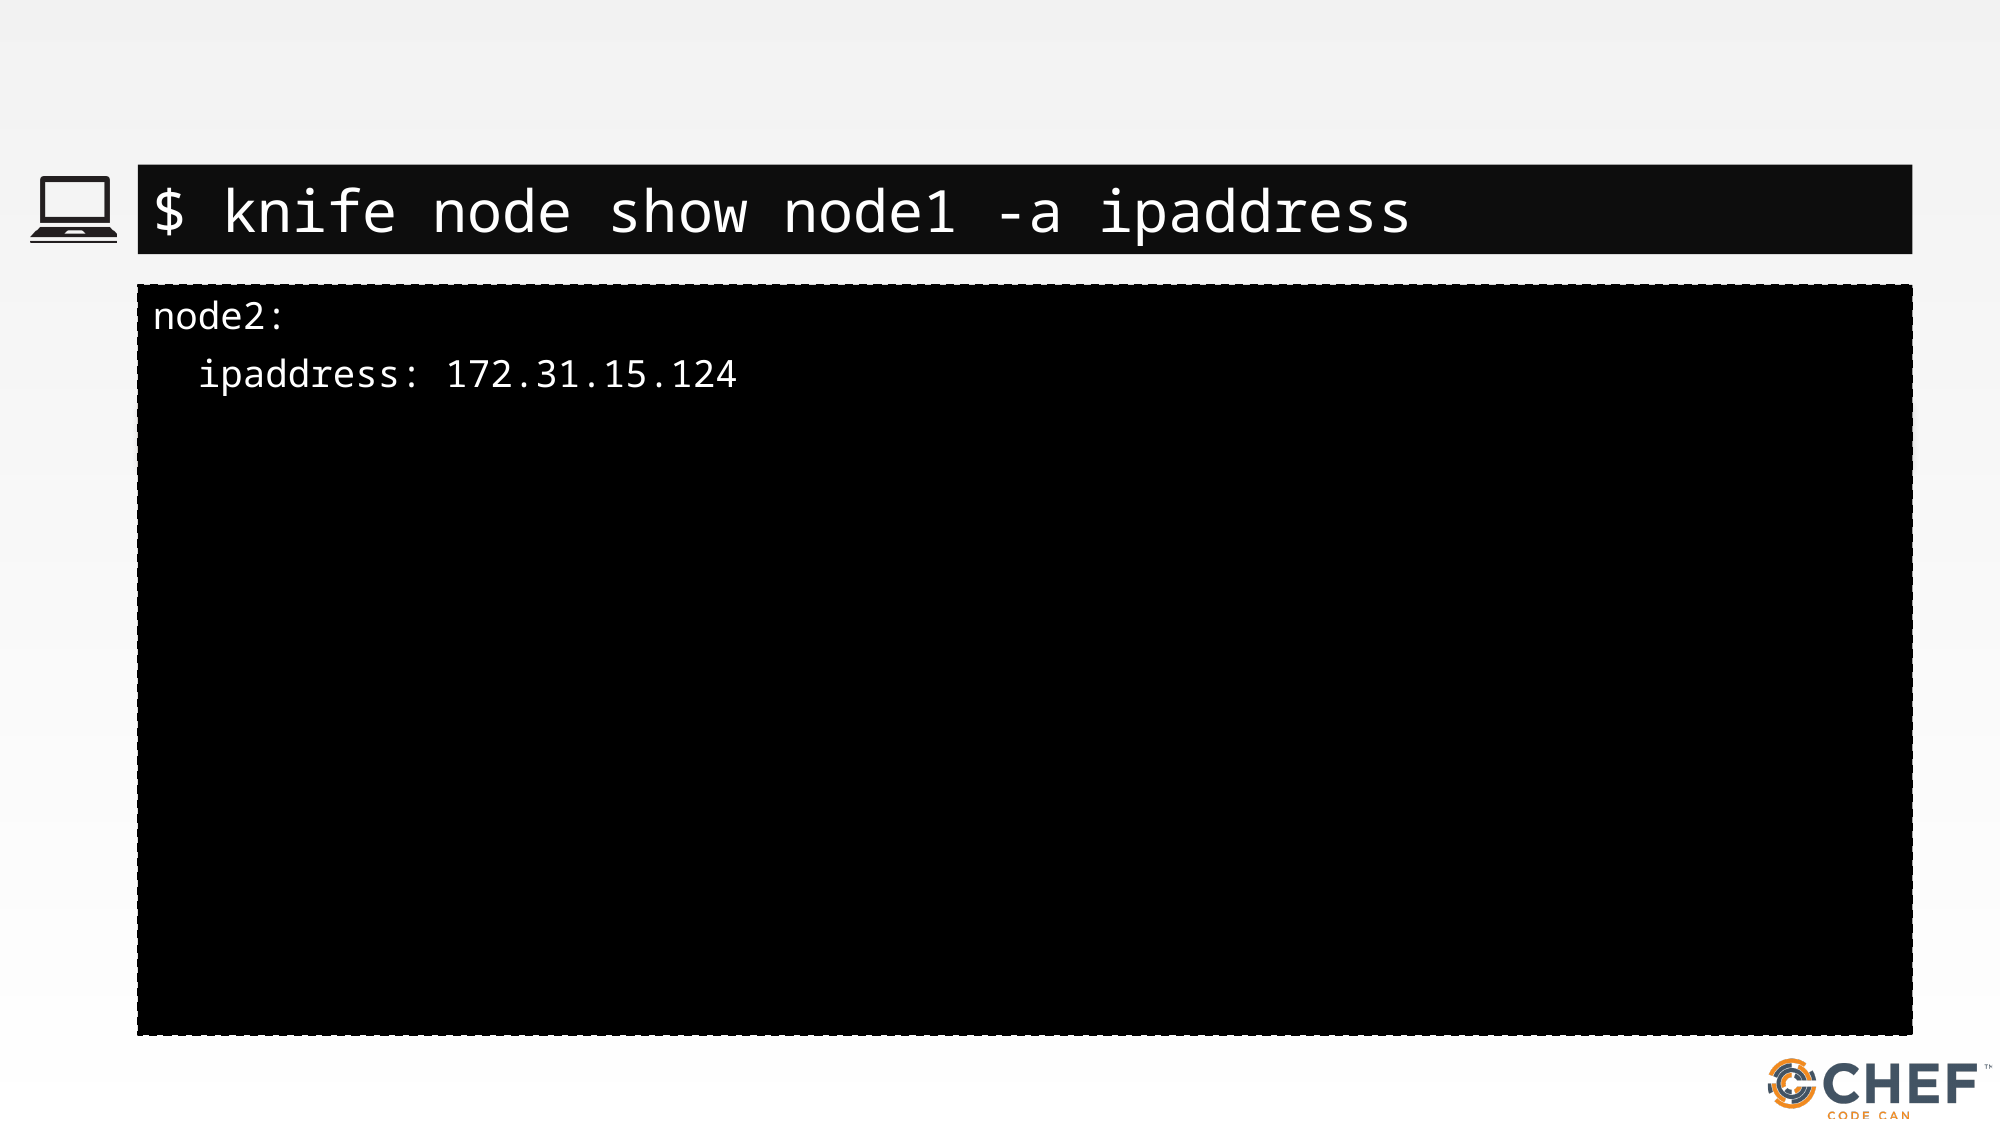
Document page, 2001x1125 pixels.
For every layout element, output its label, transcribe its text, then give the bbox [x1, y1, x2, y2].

list node2: ipaddress: 172.31.15.124 [137, 284, 1913, 1036]
list $ knife node show node1 -a ipaddress [137, 164, 1913, 255]
